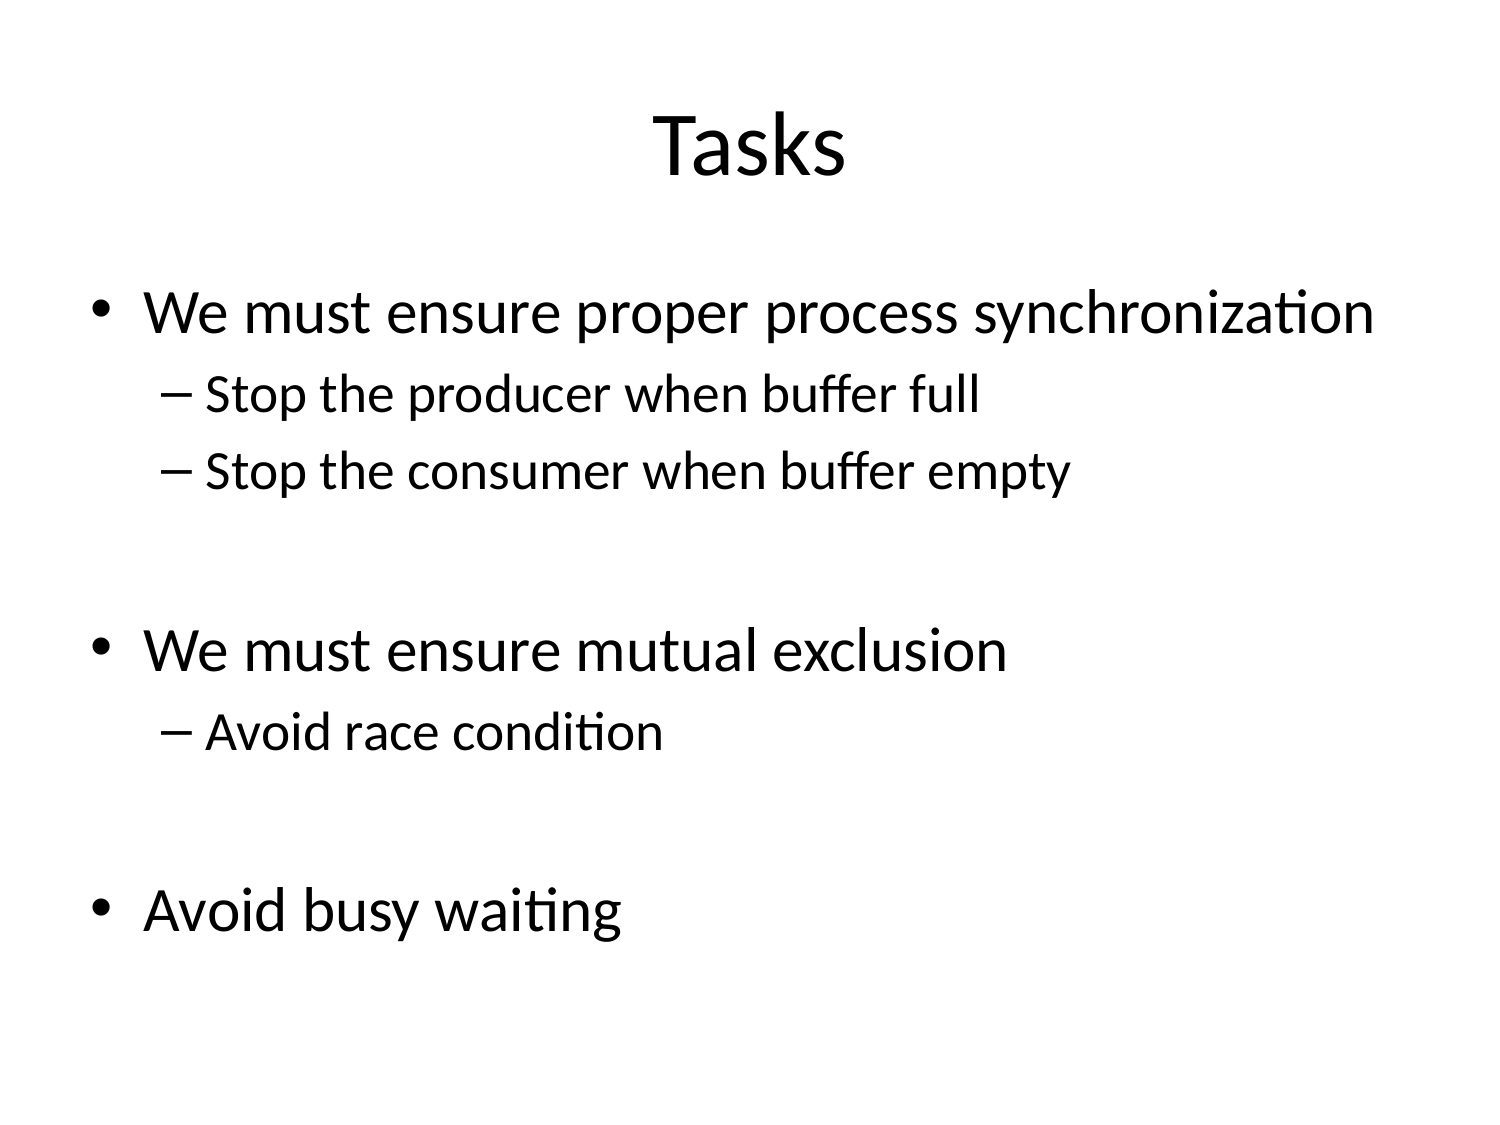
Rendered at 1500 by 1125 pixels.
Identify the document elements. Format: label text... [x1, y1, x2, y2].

title Tasks [75, 45, 1425, 233]
list We must ensure proper process synchronization Stop the producer when buffer full Stop the consumer when buffer empty We must ensure mutual exclusion Avoid race condition Avoid busy waiting [75, 262, 1425, 1005]
